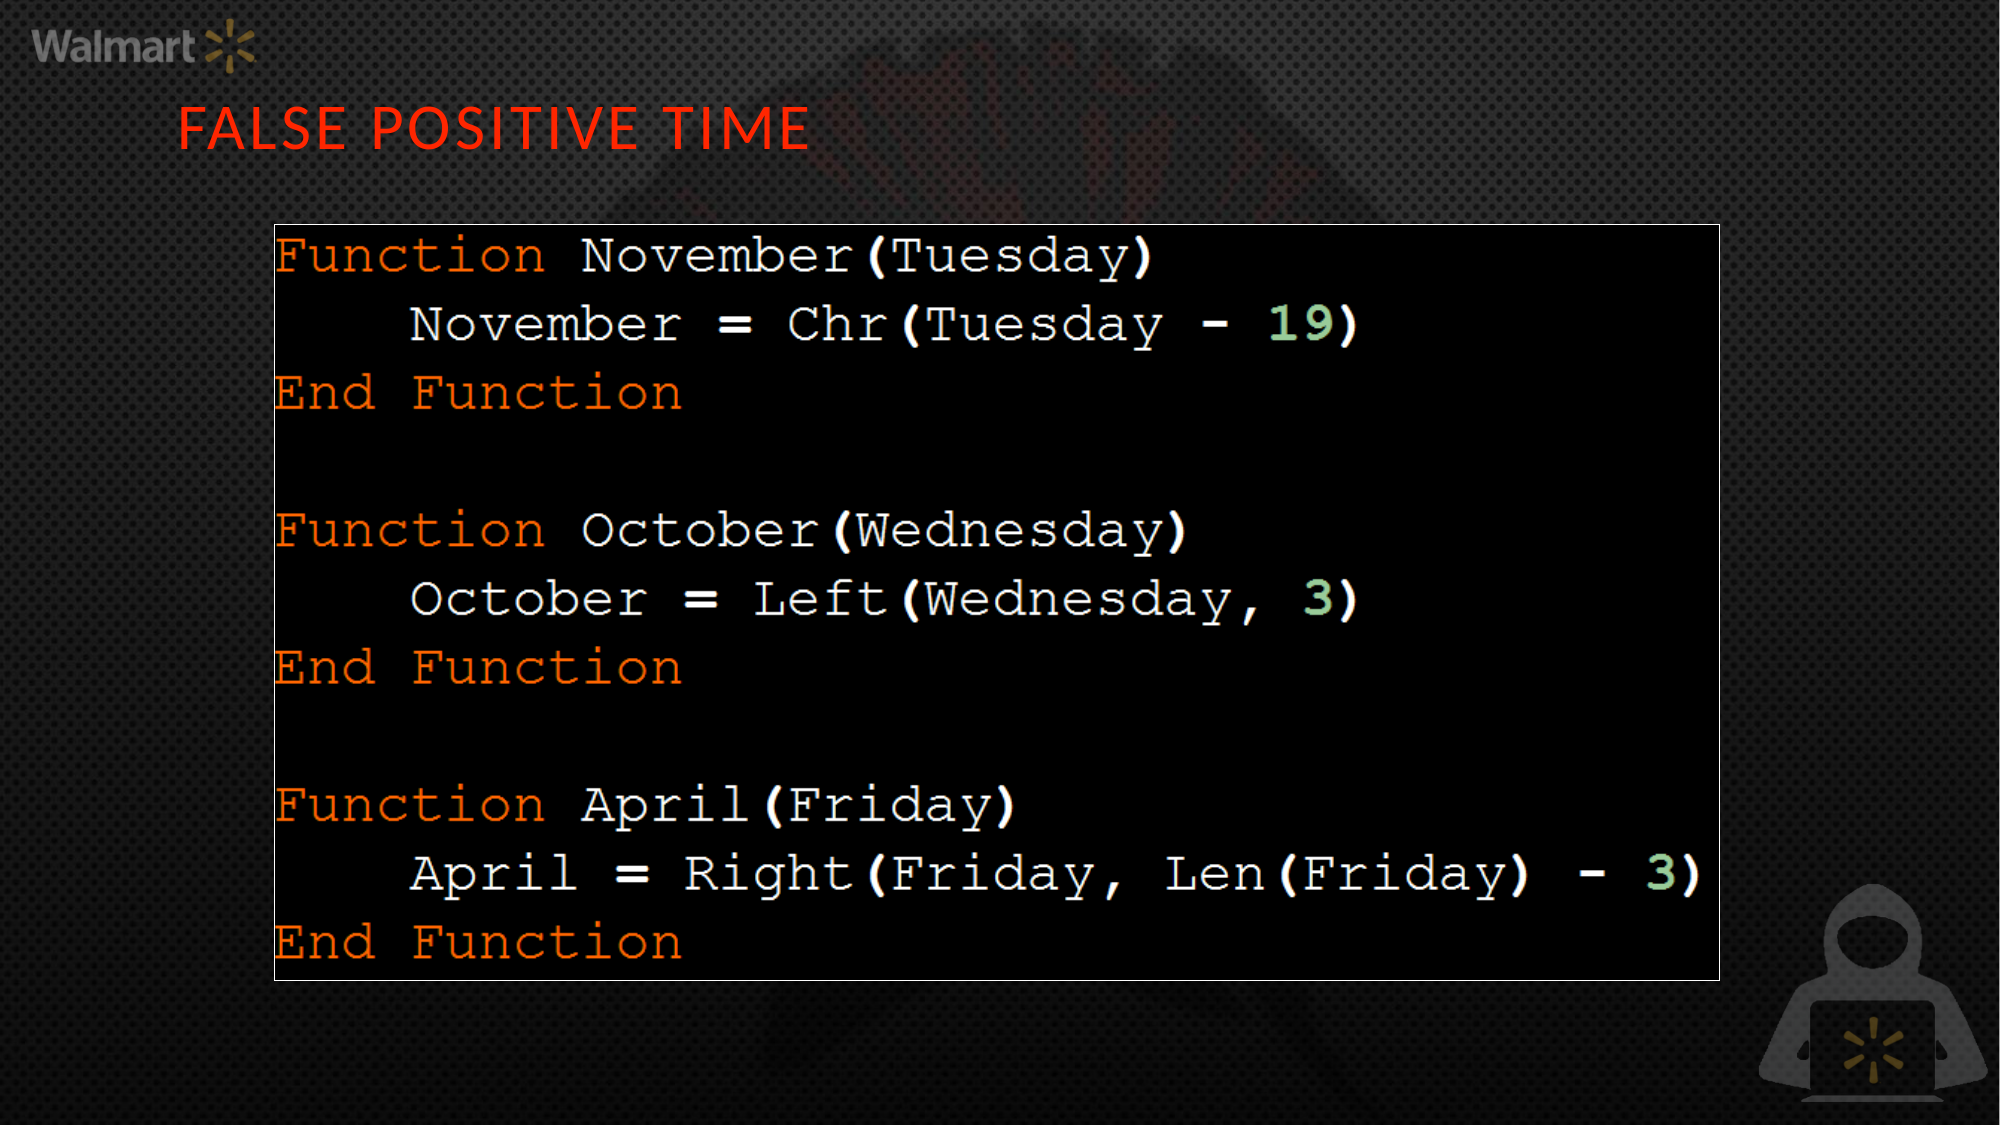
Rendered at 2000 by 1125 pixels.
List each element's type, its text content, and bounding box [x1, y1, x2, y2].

title False Positive Time [162, 74, 829, 171]
picture [0, 0, 2000, 1125]
